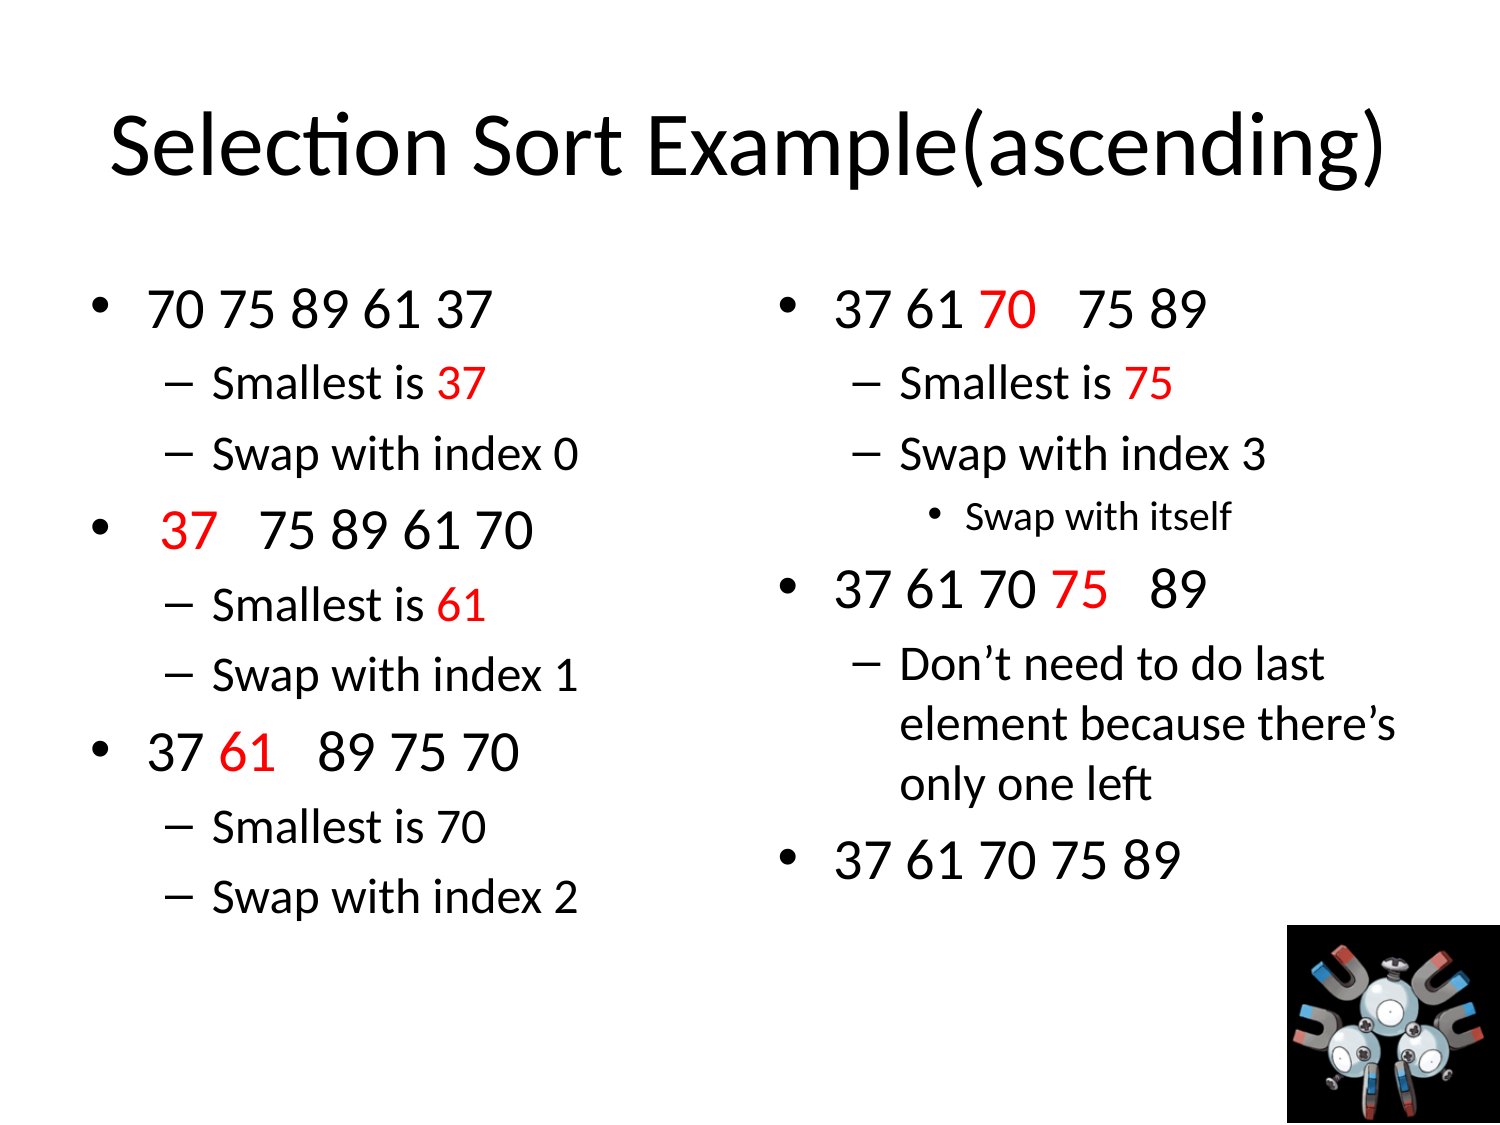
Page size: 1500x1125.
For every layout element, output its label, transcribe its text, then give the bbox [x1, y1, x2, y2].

list 37 61 70 75 89 Smallest is 75 Swap with index 3 Swap with itself 37 61 70 75 89 Don’t need to do last element because there’s only one left 37 61 70 75 89 [762, 262, 1425, 1005]
picture [1287, 925, 1500, 1123]
list 70 75 89 61 37 Smallest is 37 Swap with index 0 37 75 89 61 70 Smallest is 61 Swap with index 1 37 61 89 75 70 Smallest is 70 Swap with index 2 [75, 262, 738, 1005]
title Selection Sort Example(ascending) [75, 45, 1425, 233]
